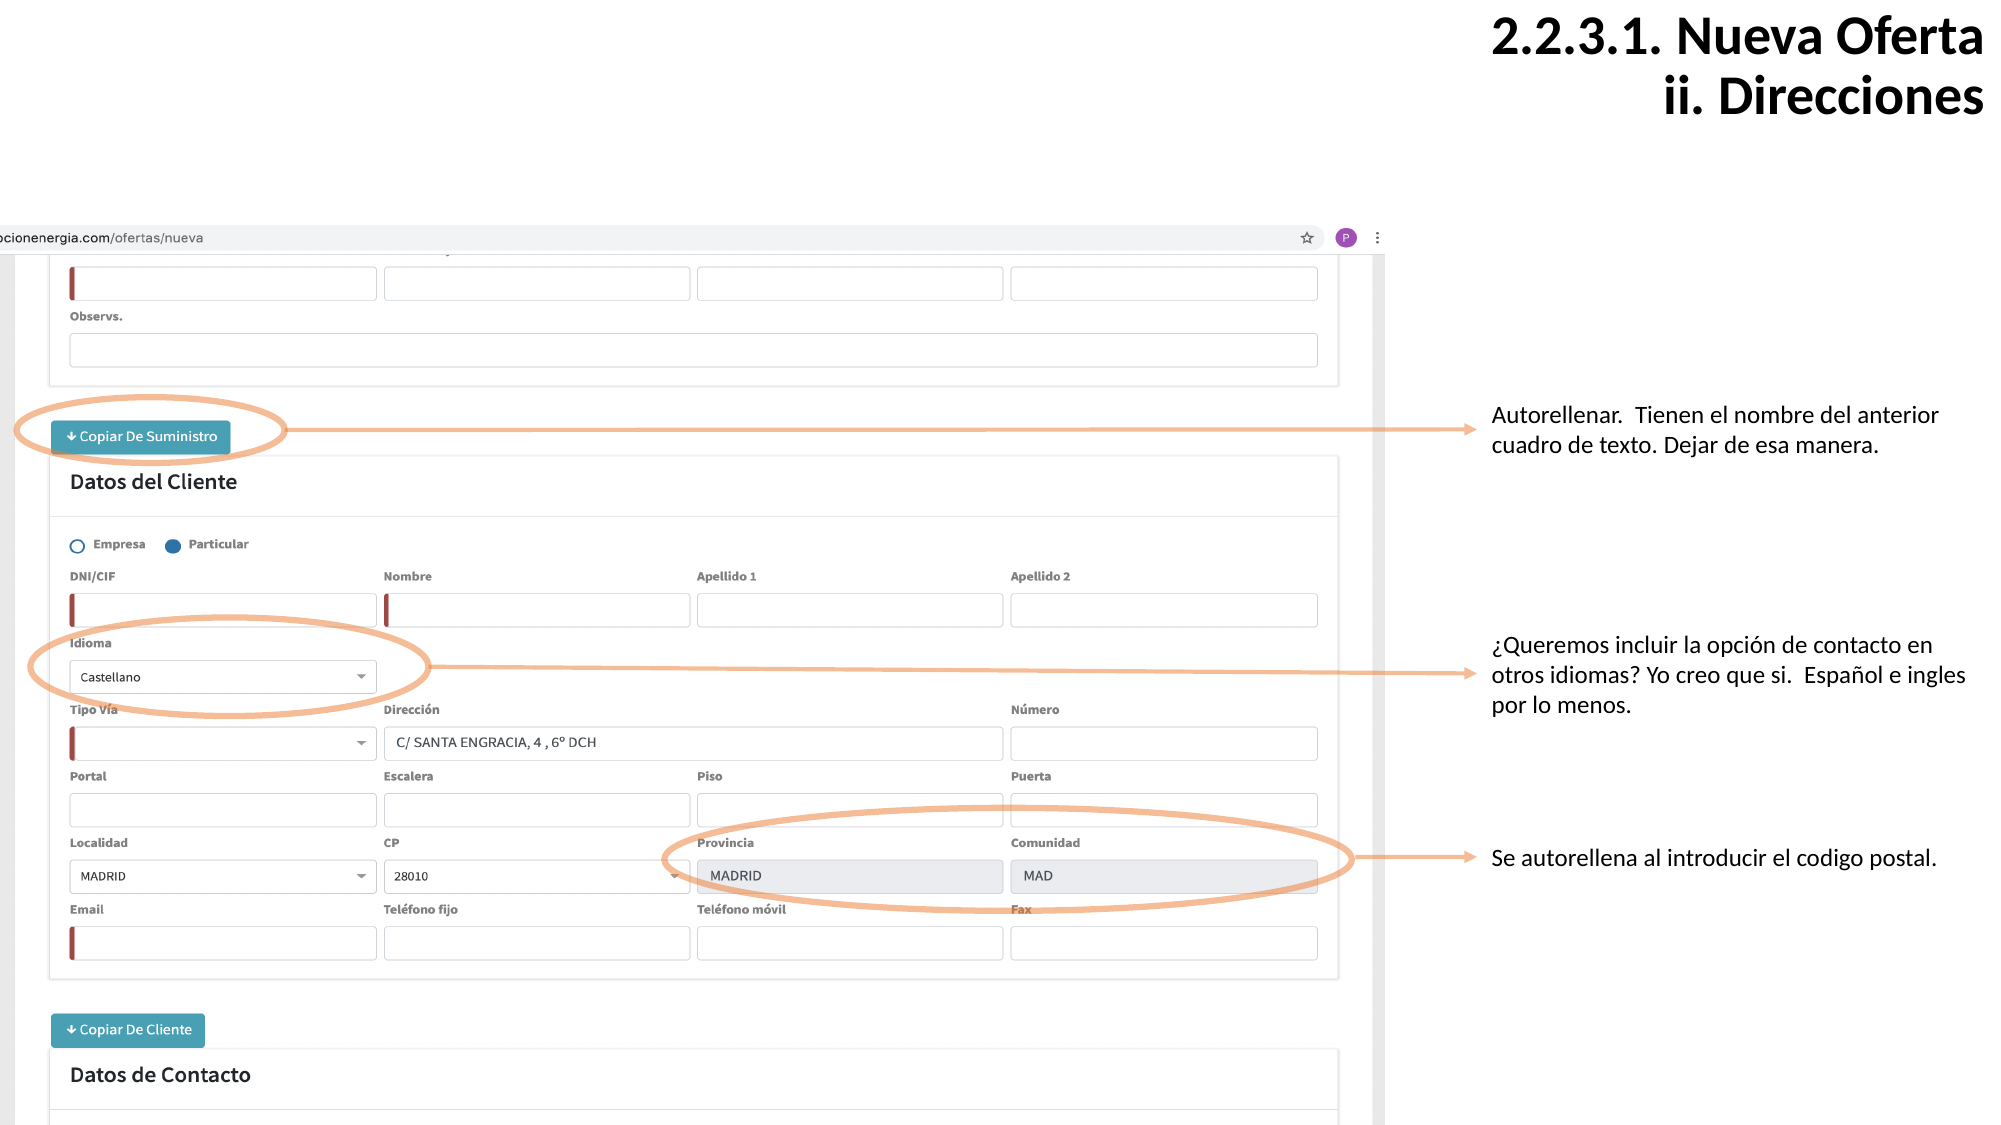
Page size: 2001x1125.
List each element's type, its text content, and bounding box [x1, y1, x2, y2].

text_box ¿Queremos incluir la opción de contacto en otros idiomas? Yo creo que si. Español e ingles por lo menos. [1476, 621, 1986, 726]
text_box Autorellenar. Tienen el nombre del anterior cuadro de texto. Dejar de esa manera. [1477, 391, 1961, 467]
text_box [428, 666, 1477, 675]
text_box Se autorellena al introducir el codigo postal. [1476, 834, 1986, 879]
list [0, 224, 1385, 1125]
text_box 2.2.3.1. Nueva Oferta ii. Direcciones [954, 0, 2000, 135]
